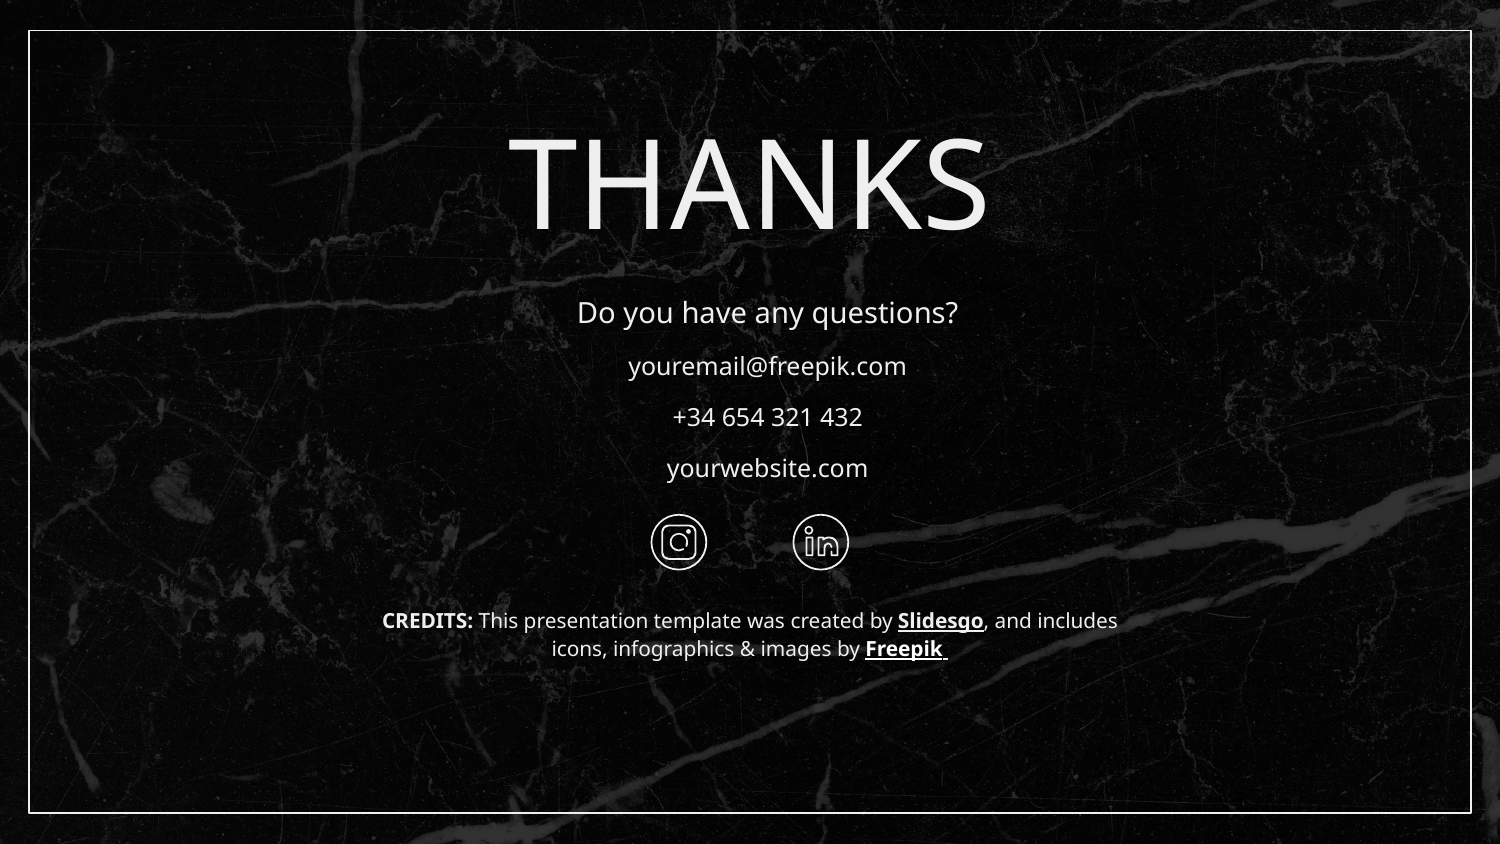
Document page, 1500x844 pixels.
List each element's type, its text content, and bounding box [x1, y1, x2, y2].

picture [0, 0, 1500, 844]
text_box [792, 513, 850, 571]
title THANKS [121, 89, 1379, 270]
subtitle Do you have any questions? youremail@freepik.com +34 654 321 432 yourwebsite.com [384, 128, 1114, 648]
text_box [650, 513, 708, 571]
